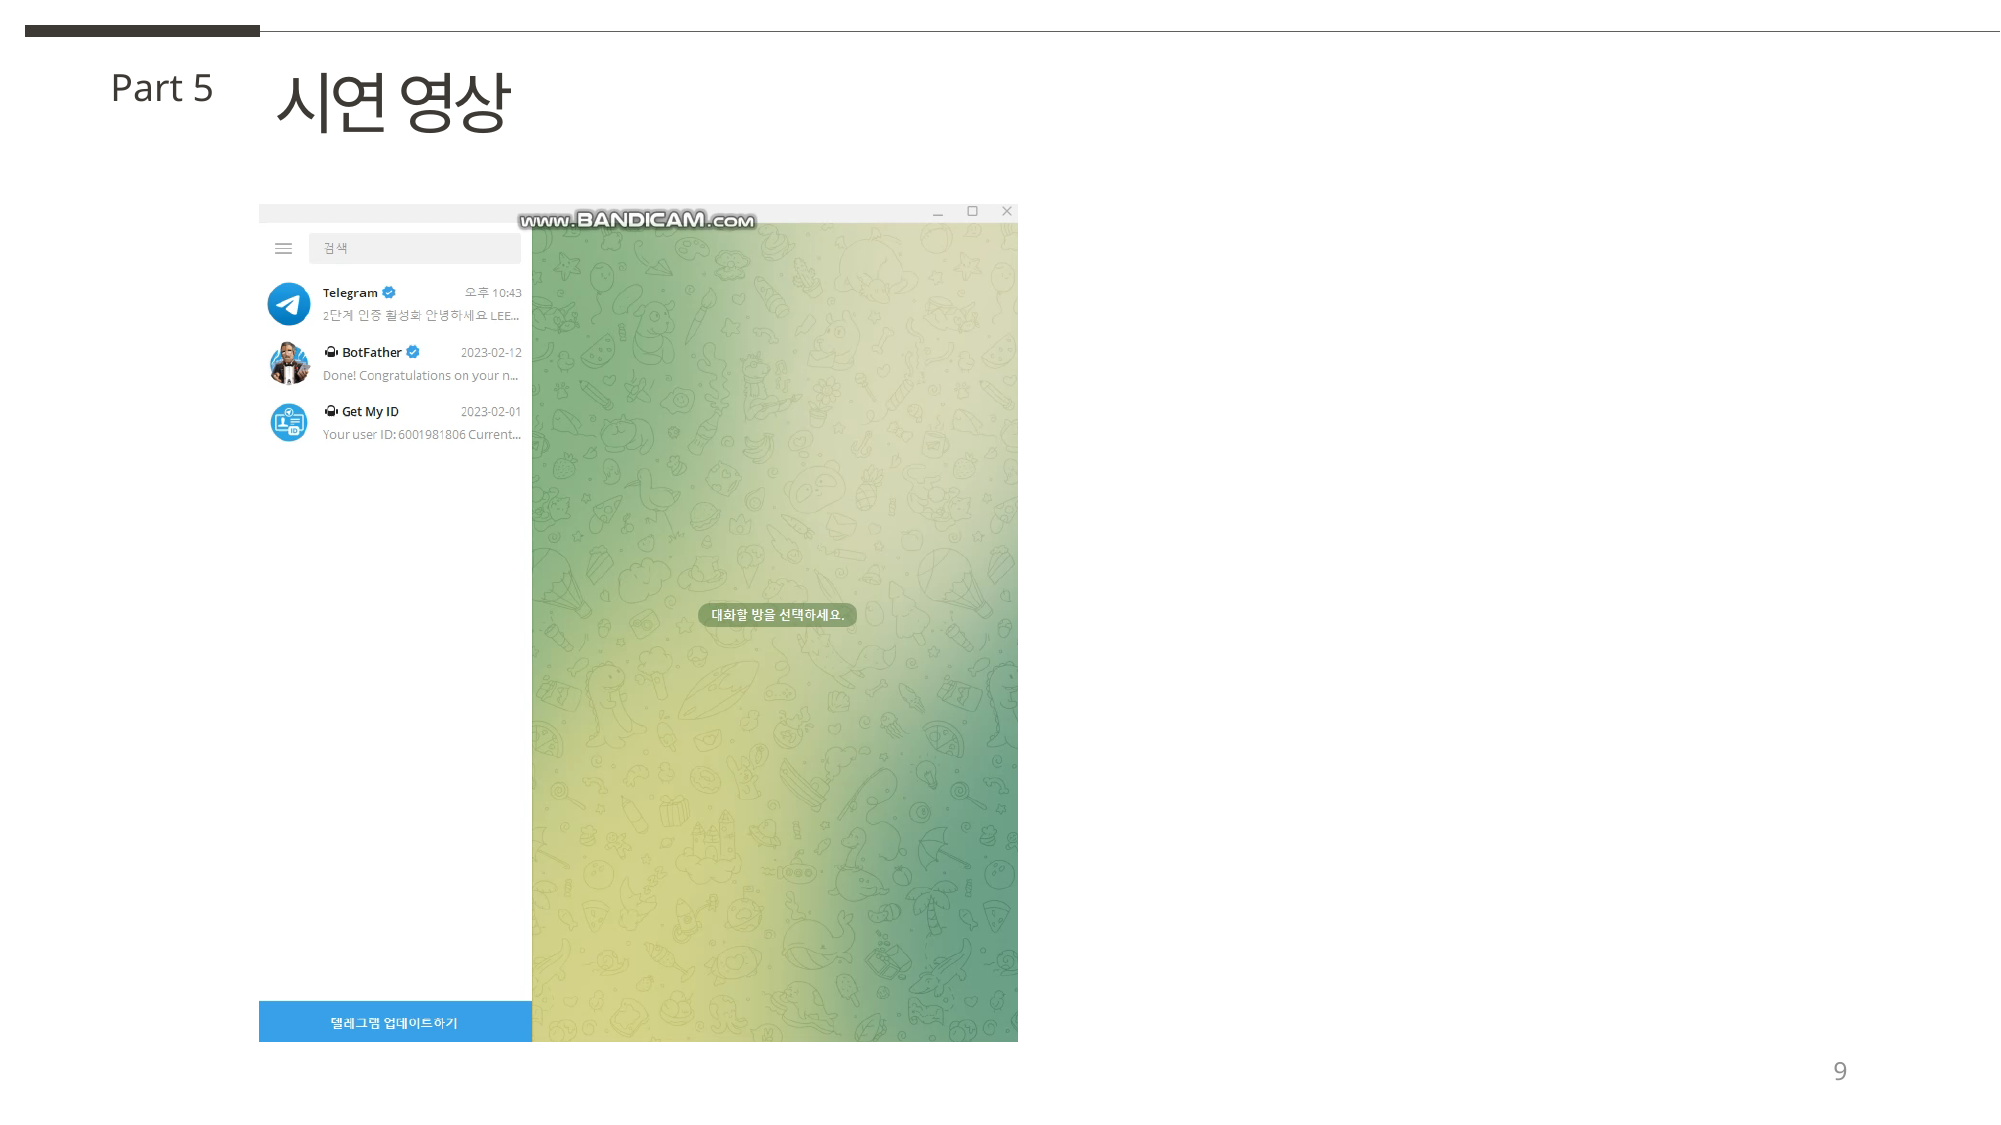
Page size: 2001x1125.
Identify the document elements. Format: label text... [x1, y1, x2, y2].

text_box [258, 203, 1018, 1043]
slide_number 9 [1412, 1042, 1863, 1103]
text_box Part 5 [95, 56, 230, 117]
text_box 시연 영상 [259, 54, 530, 149]
